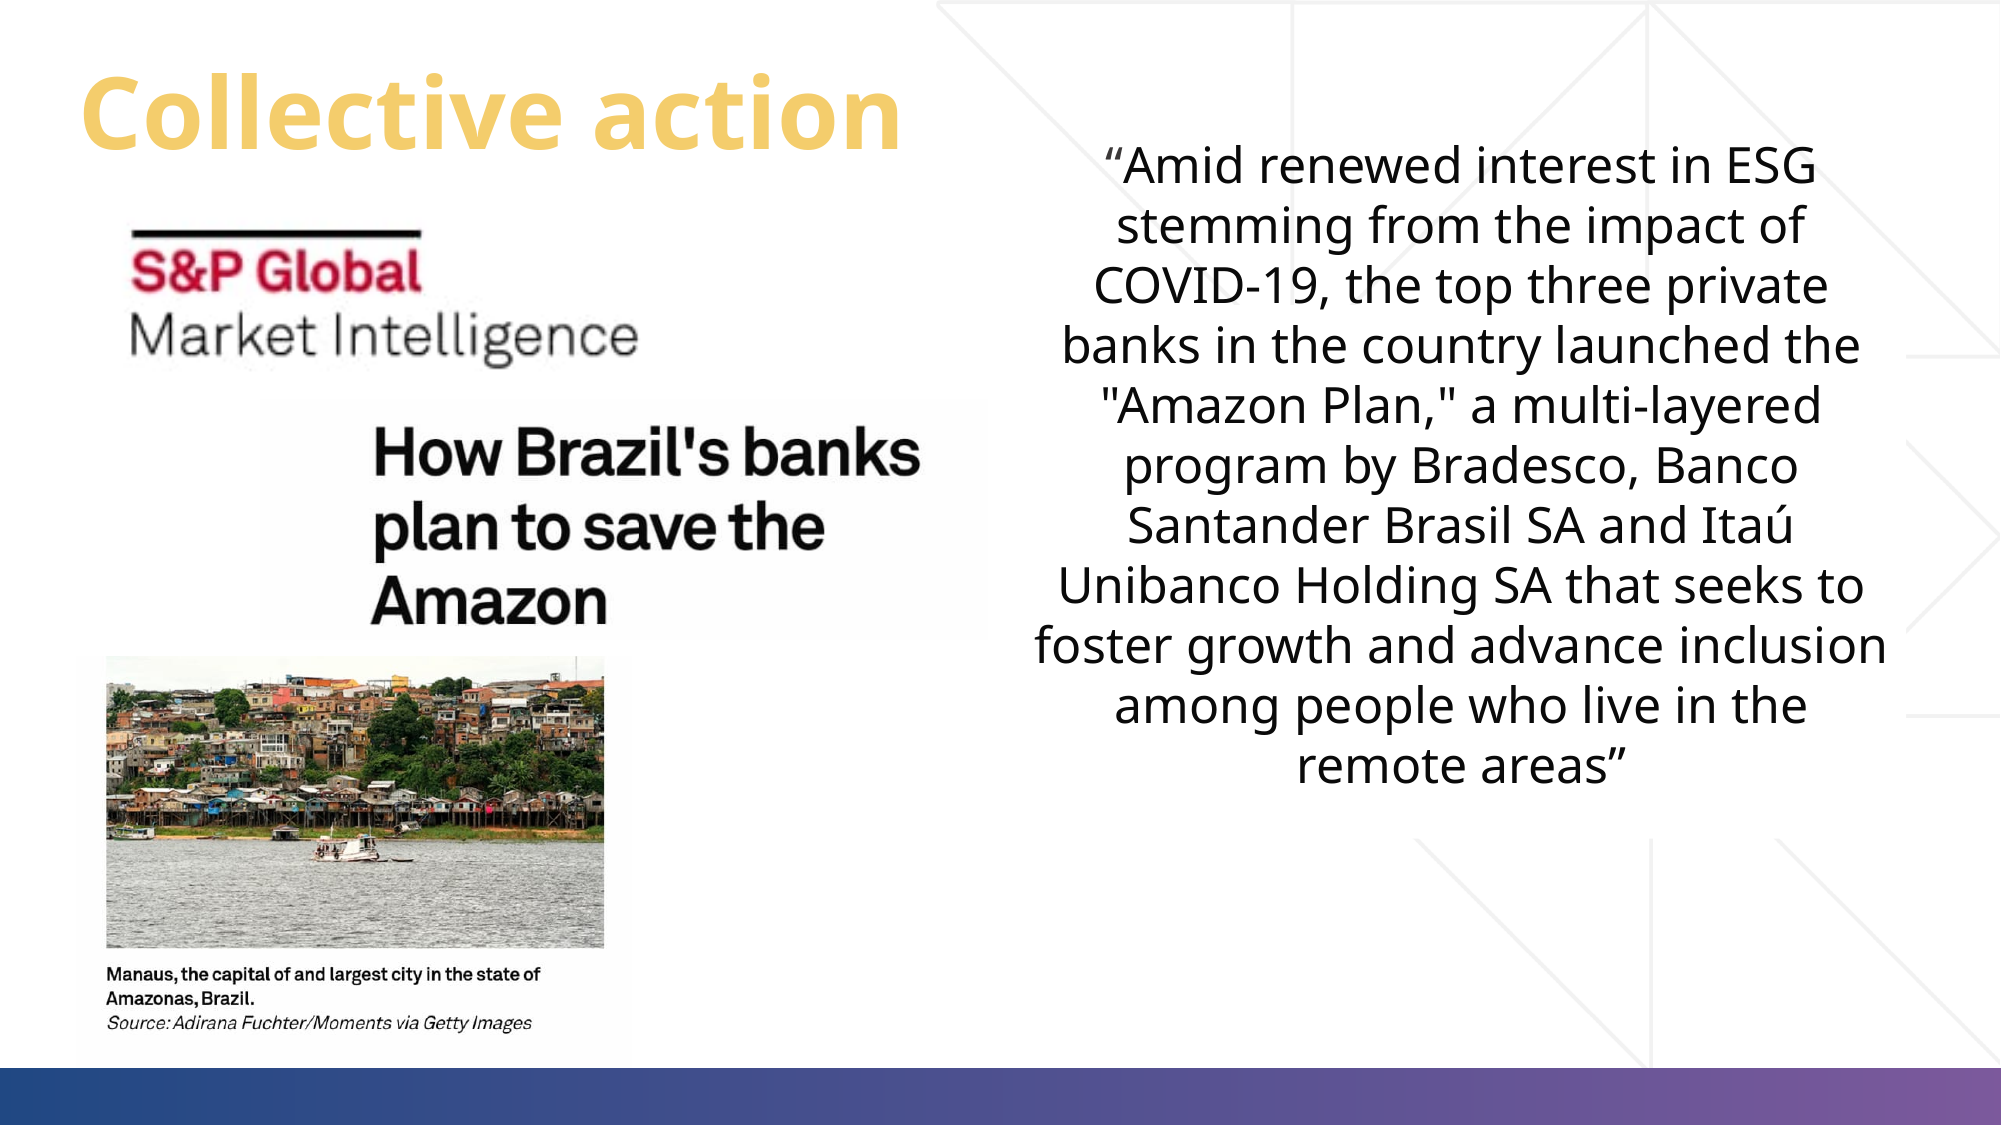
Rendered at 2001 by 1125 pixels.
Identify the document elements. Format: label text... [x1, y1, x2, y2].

text_box [0, 1067, 1111, 1125]
text_box Collective action [33, 0, 1111, 215]
picture [33, 175, 765, 381]
picture [76, 656, 632, 1068]
text_box “Amid renewed interest in ESG stemming from the impact of COVID-19, the top three private banks in the country launched the "Amazon Plan," a multi-layered program by Bradesco, Banco Santander Brasil SA and Itaú Unibanco Holding SA that seeks to foster growth and advance inclusion among people who live in the remote areas” [986, 304, 1111, 840]
picture [253, 0, 2000, 1125]
